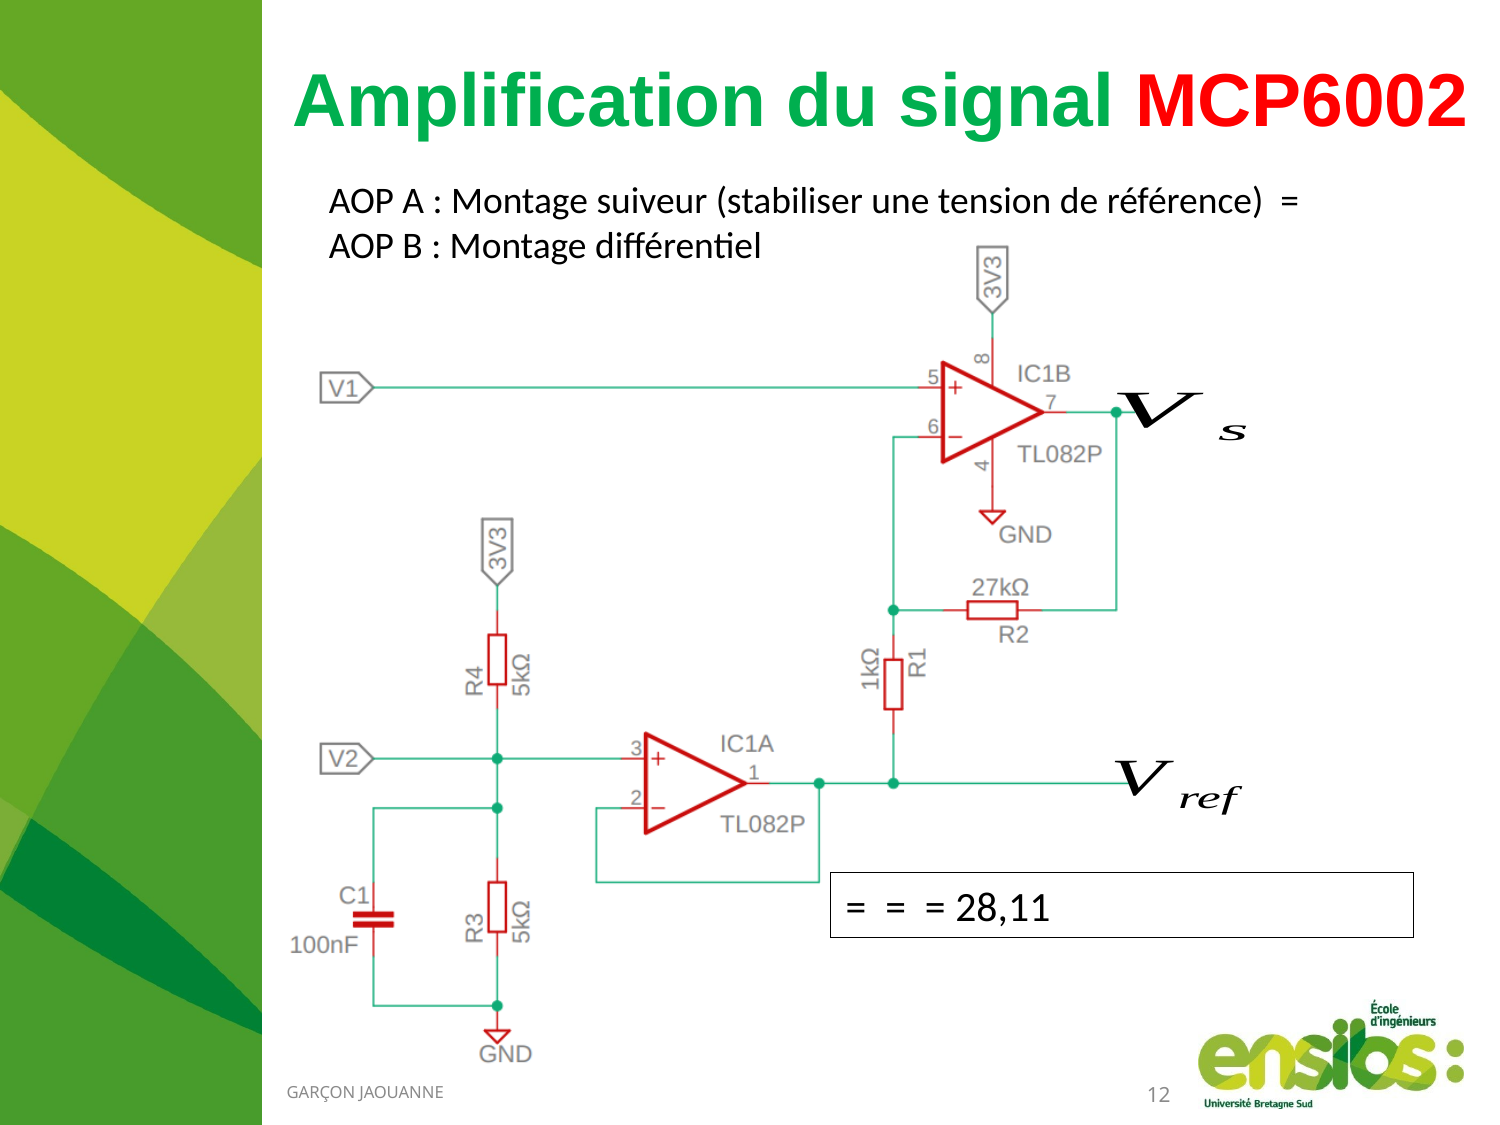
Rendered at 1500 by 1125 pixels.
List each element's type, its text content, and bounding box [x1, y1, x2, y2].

picture [284, 229, 1135, 1077]
footer GARÇON JAOUANNE [284, 1084, 482, 1105]
picture [0, 0, 262, 1125]
slide_number 12 [1140, 1082, 1500, 1108]
picture [1198, 999, 1464, 1082]
title Amplification du signal MCP6002 [290, 48, 1477, 239]
